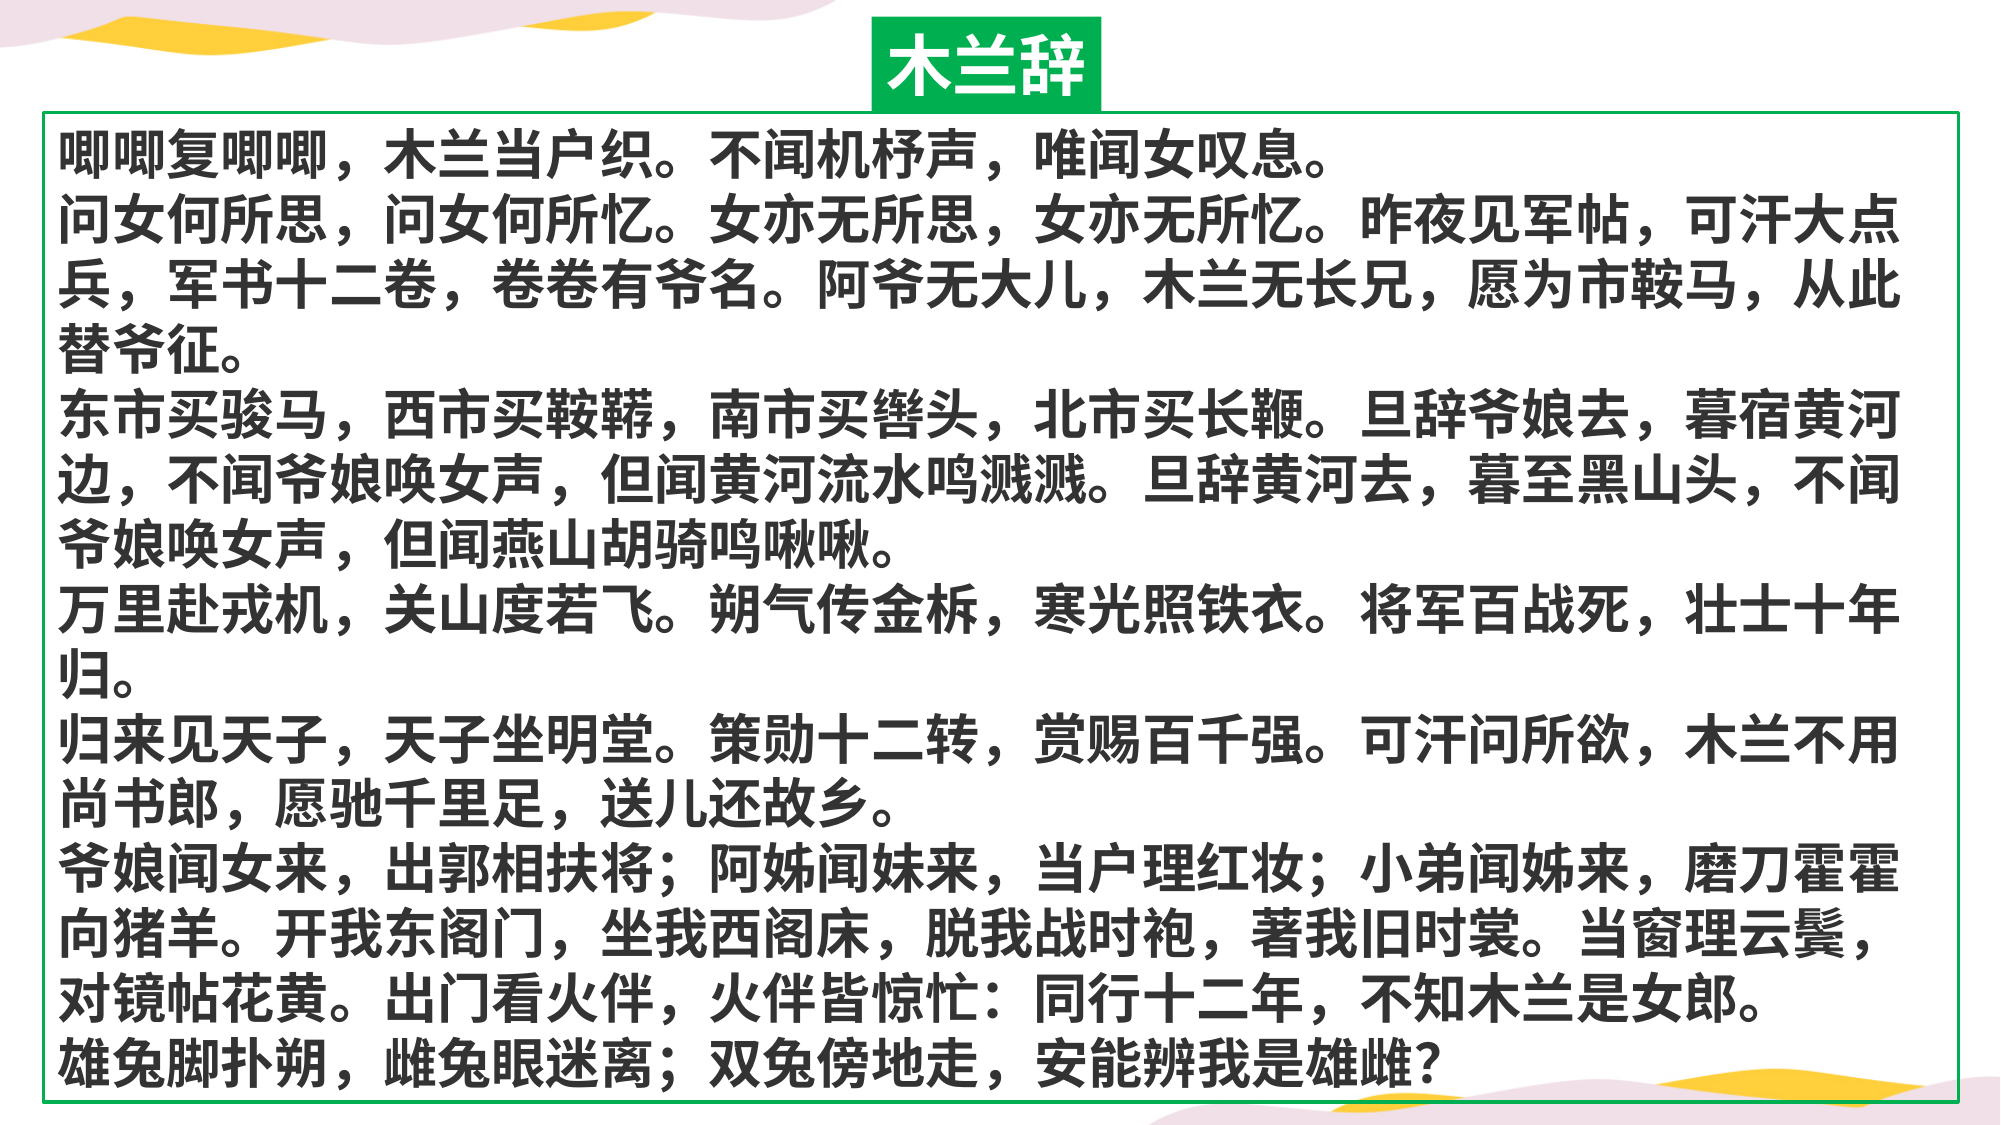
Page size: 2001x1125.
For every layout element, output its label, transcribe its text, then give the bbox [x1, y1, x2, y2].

picture [0, 0, 2001, 1125]
text_box 木兰辞 [871, 16, 1102, 112]
text_box 唧唧复唧唧，木兰当户织。不闻机杼声，唯闻女叹息。 问女何所思，问女何所忆。女亦无所思，女亦无所忆。昨夜见军帖，可汗大点兵，军书十二卷，卷卷有爷名。阿爷无大儿，木兰无长兄，愿为市鞍马，从此替爷征。 东市买骏马，西市买鞍鞯，南市买辔头，北市买长鞭。旦辞爷娘去，暮宿黄河边，不闻爷娘唤女声，但闻黄河流水鸣溅溅。旦辞黄河去，暮至黑山头，不闻爷娘唤女声，但闻燕山胡骑鸣啾啾。 万里赴戎机，关山度若飞。朔气传金柝，寒光照铁衣。将军百战死，壮士十年归。 归来见天子，天子坐明堂。策勋十二转，赏赐百千强。可汗问所欲，木兰不用尚书郎，愿驰千里足，送儿还故乡。 爷娘闻女来，出郭相扶将；阿姊闻妹来，当户理红妆；小弟闻姊来，磨刀霍霍向猪羊。开我东阁门，坐我西阁床，脱我战时袍，著我旧时裳。当窗理云鬓，对镜帖花黄。出门看火伴，火伴皆惊忙：同行十二年，不知木兰是女郎。 雄兔脚扑朔，雌兔眼迷离；双兔傍地走，安能辨我是雄雌？ [43, 112, 1959, 1103]
